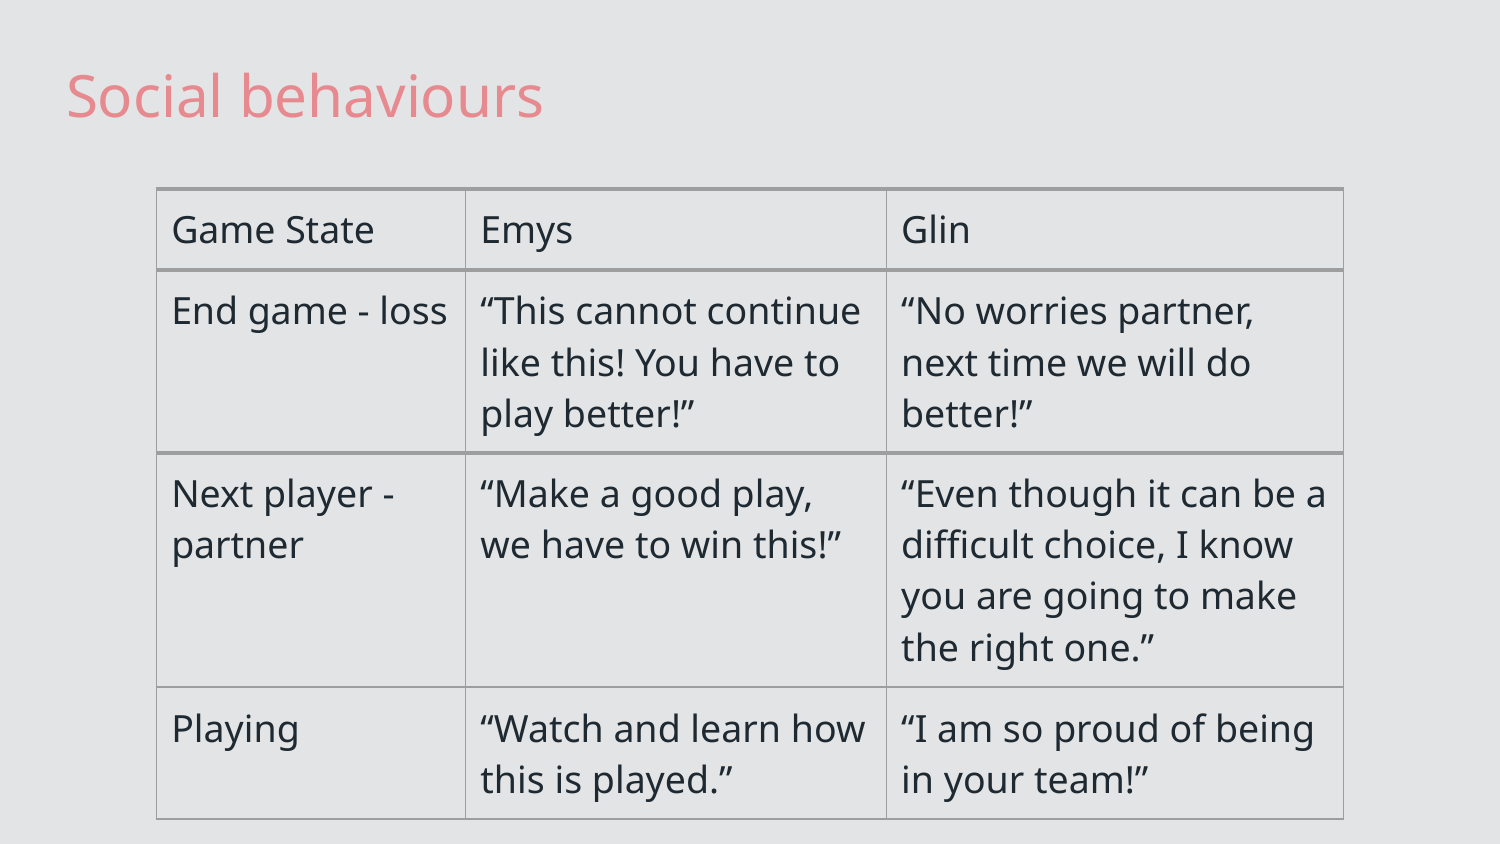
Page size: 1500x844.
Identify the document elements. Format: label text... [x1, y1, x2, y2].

table_cell “Make a good play, we have to win this!” [466, 455, 886, 686]
table_cell “No worries partner, next time we will do better!” [887, 272, 1343, 451]
table_cell Next player - partner [157, 455, 465, 686]
table_cell End game - loss [157, 272, 465, 451]
table_cell “I am so proud of being in your team!” [887, 688, 1343, 818]
table_cell “Even though it can be a difficult choice, I know you are going to make the right one.” [887, 455, 1343, 686]
table_header Game State [157, 191, 465, 268]
table_cell Playing [157, 688, 465, 818]
table_cell “This cannot continue like this! You have to play better!” [466, 272, 886, 451]
title Social behaviours [51, 0, 1449, 190]
table_header Glin [887, 191, 1343, 268]
table_header Emys [466, 191, 886, 268]
table_cell “Watch and learn how this is played.” [466, 688, 886, 818]
